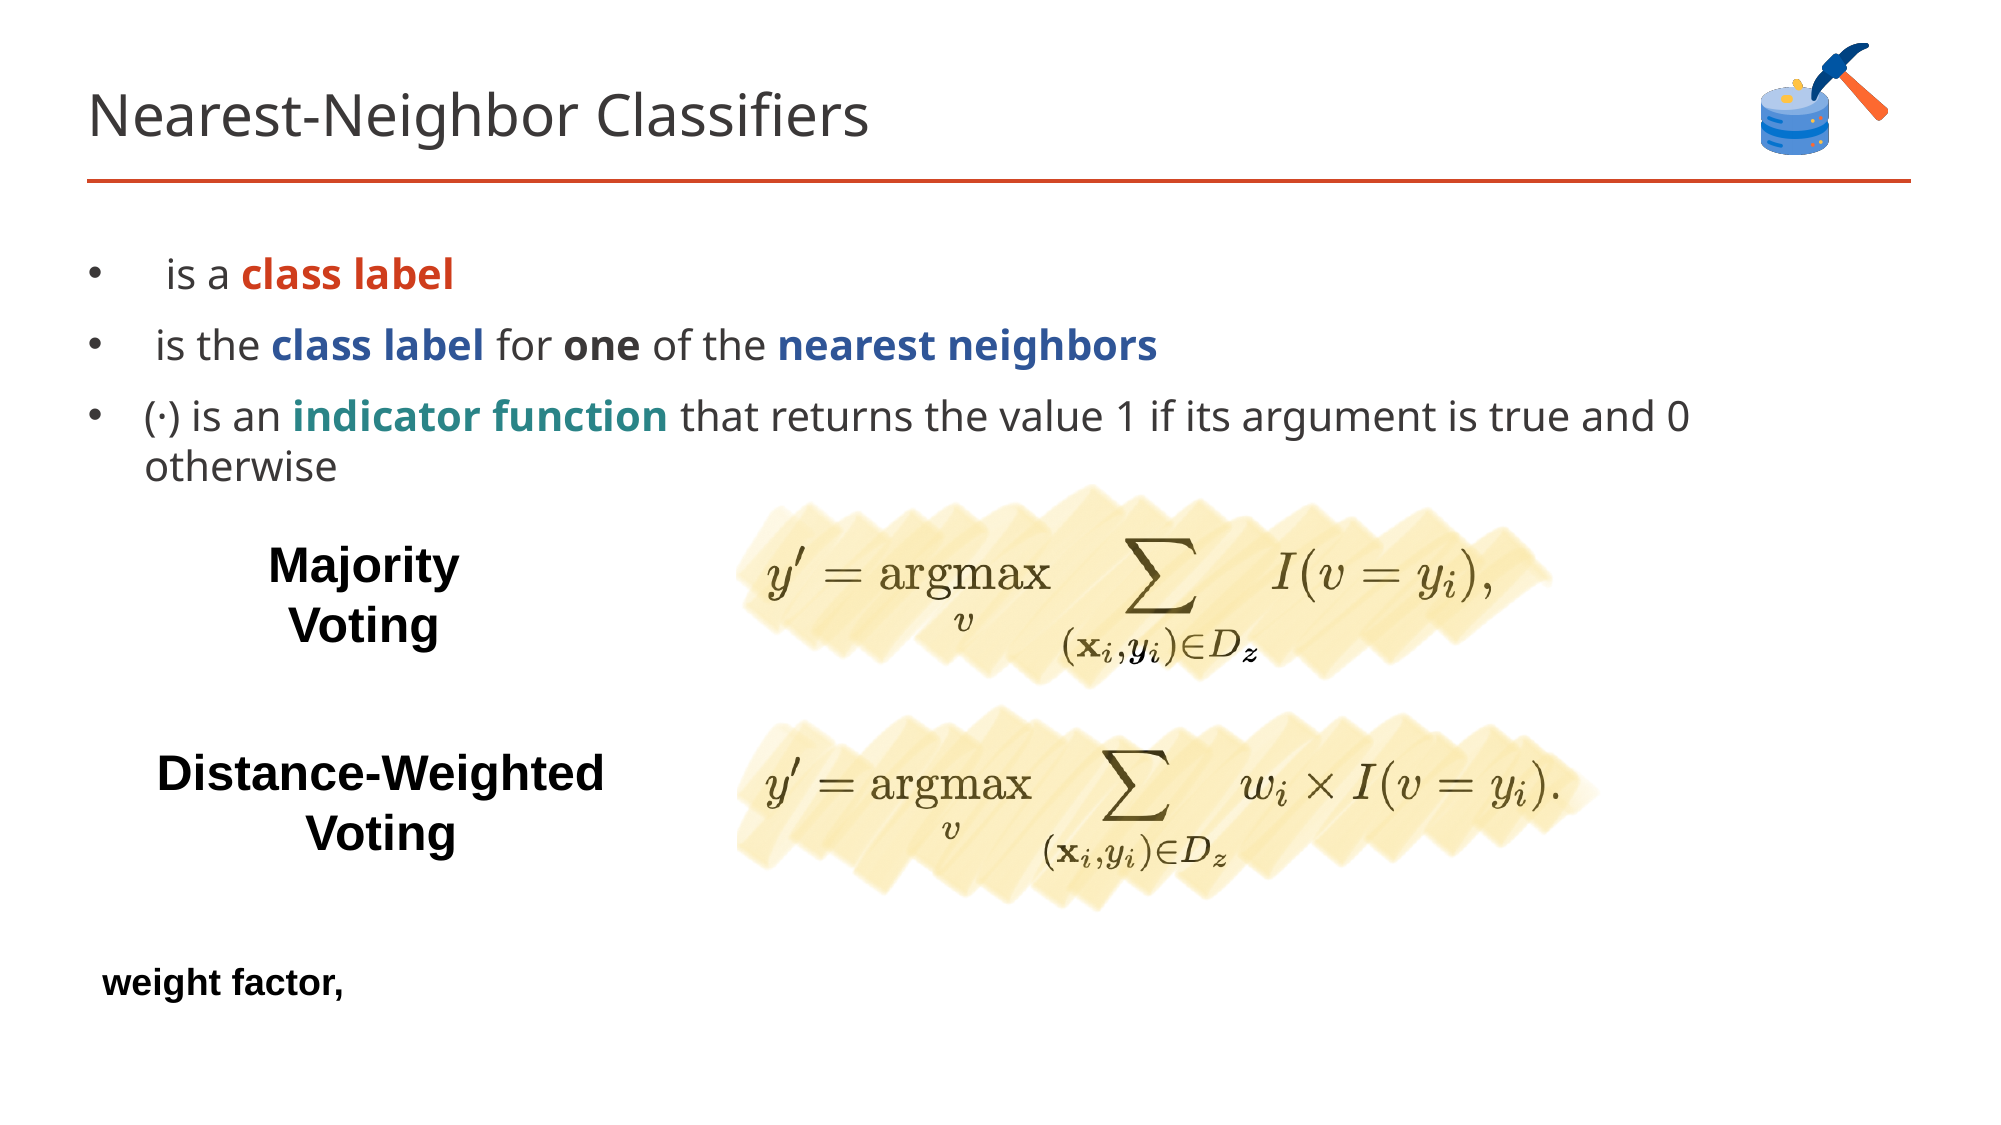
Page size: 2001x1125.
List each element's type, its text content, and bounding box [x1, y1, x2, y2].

title Nearest-Neighbor Classifiers [72, 70, 1912, 163]
text_box Majority Voting [187, 524, 541, 660]
picture [1761, 35, 1888, 70]
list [737, 700, 1624, 919]
picture [736, 484, 1574, 700]
text_box Distance-Weighted Voting [139, 732, 624, 868]
